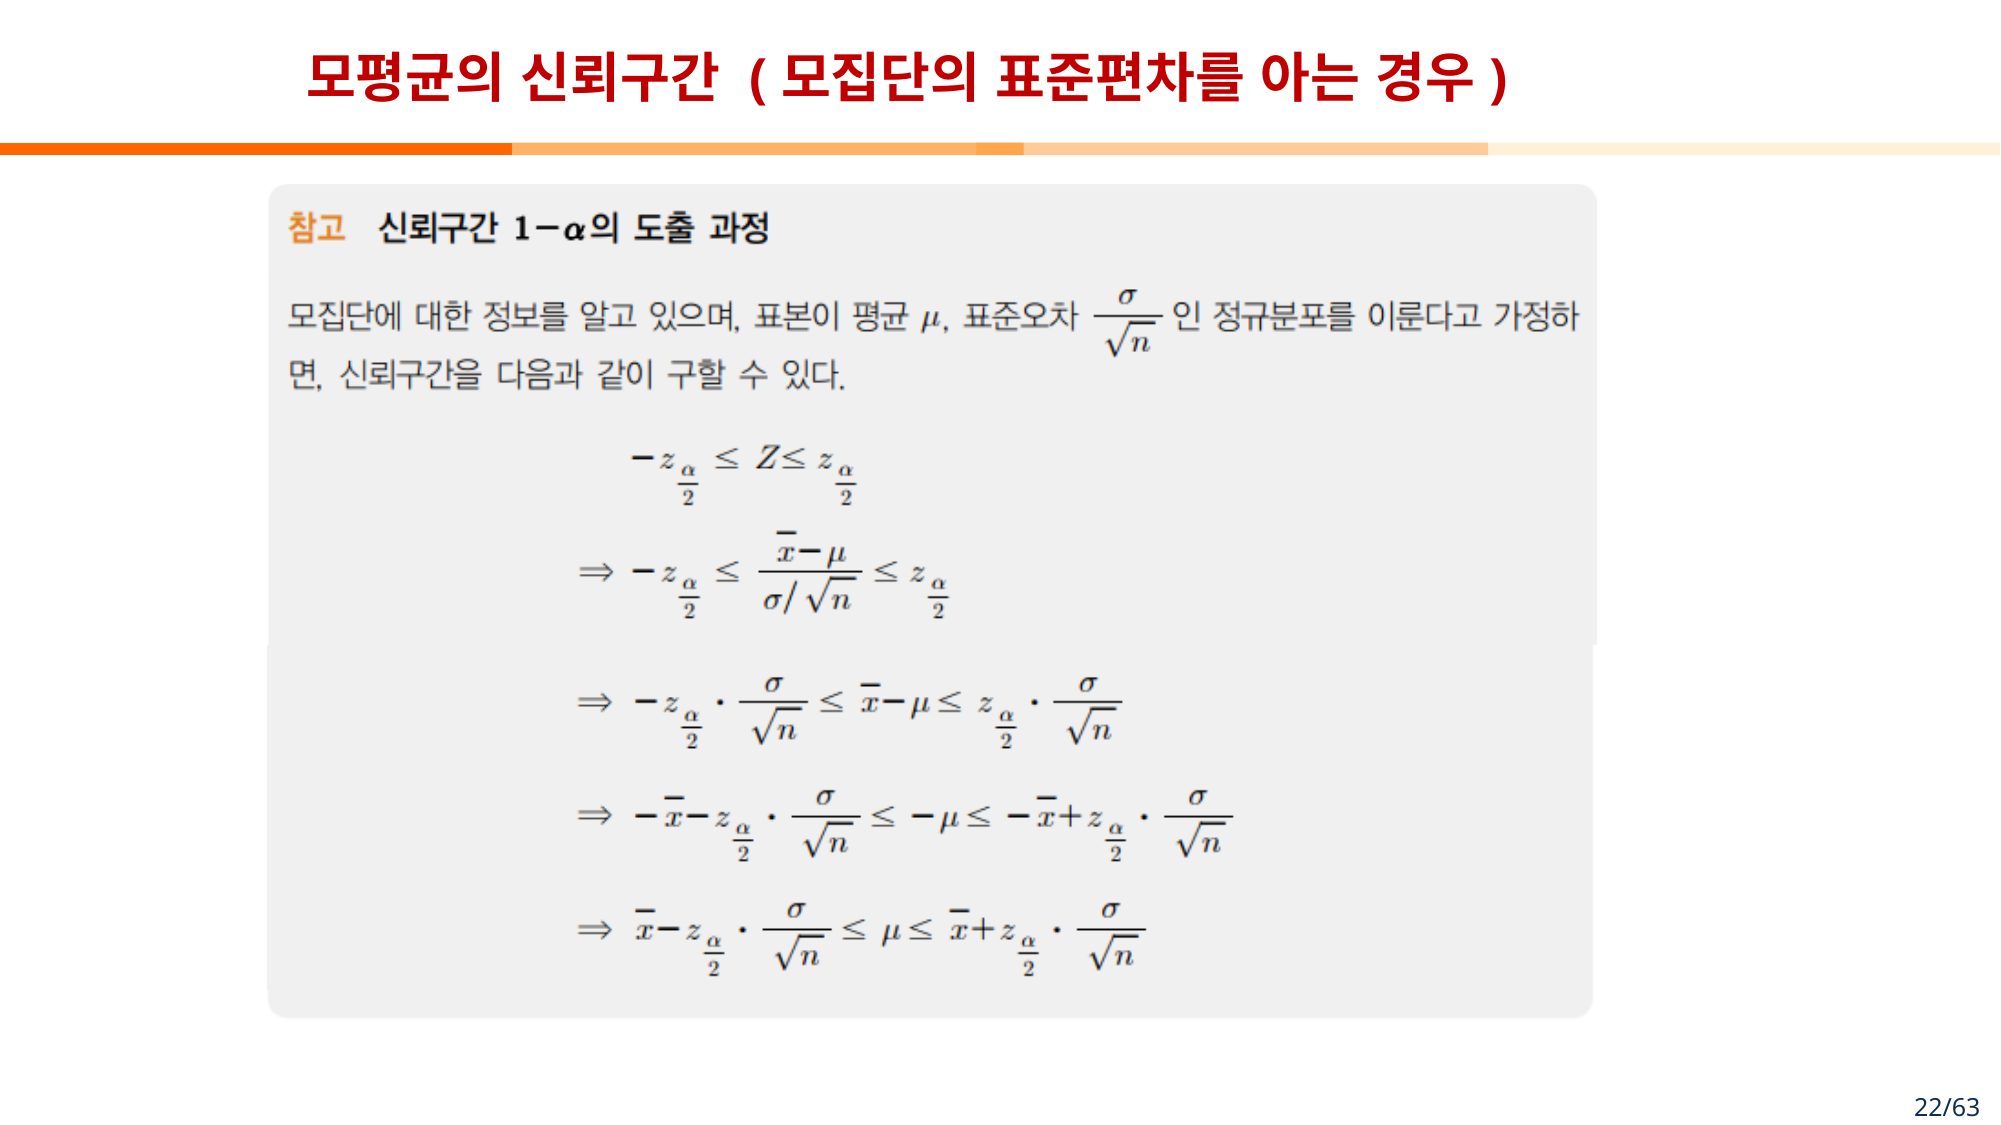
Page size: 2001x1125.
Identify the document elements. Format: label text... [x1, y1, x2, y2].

picture [267, 184, 1597, 1020]
title 모평균의 신뢰구간 (모집단의 표준편차를 아는 경우) [291, 31, 1662, 122]
